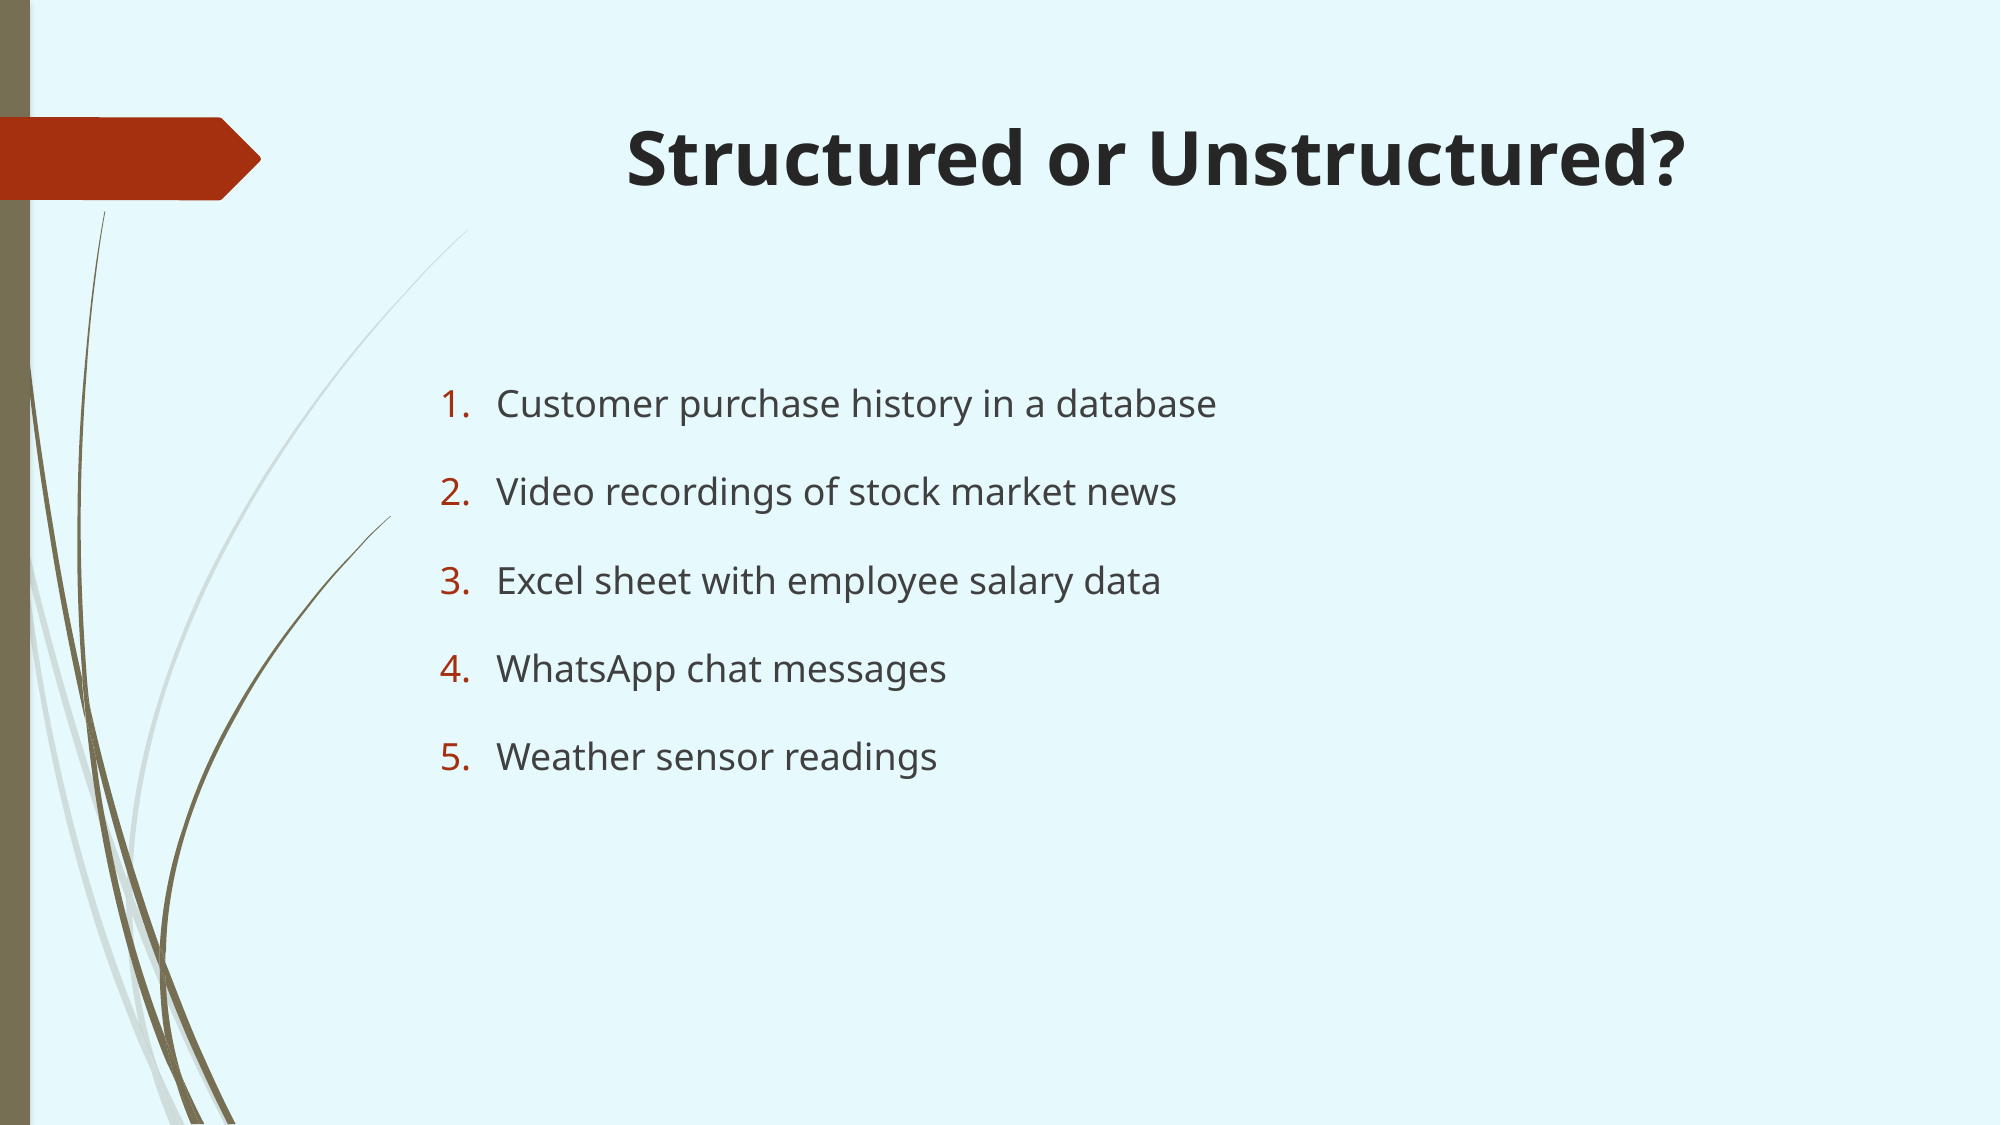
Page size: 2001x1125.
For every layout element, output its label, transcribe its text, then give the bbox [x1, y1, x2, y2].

list Customer purchase history in a database Video recordings of stock market news Excel sheet with employee salary data WhatsApp chat messages Weather sensor readings [424, 350, 1888, 970]
title Structured or Unstructured? [425, 102, 1888, 313]
